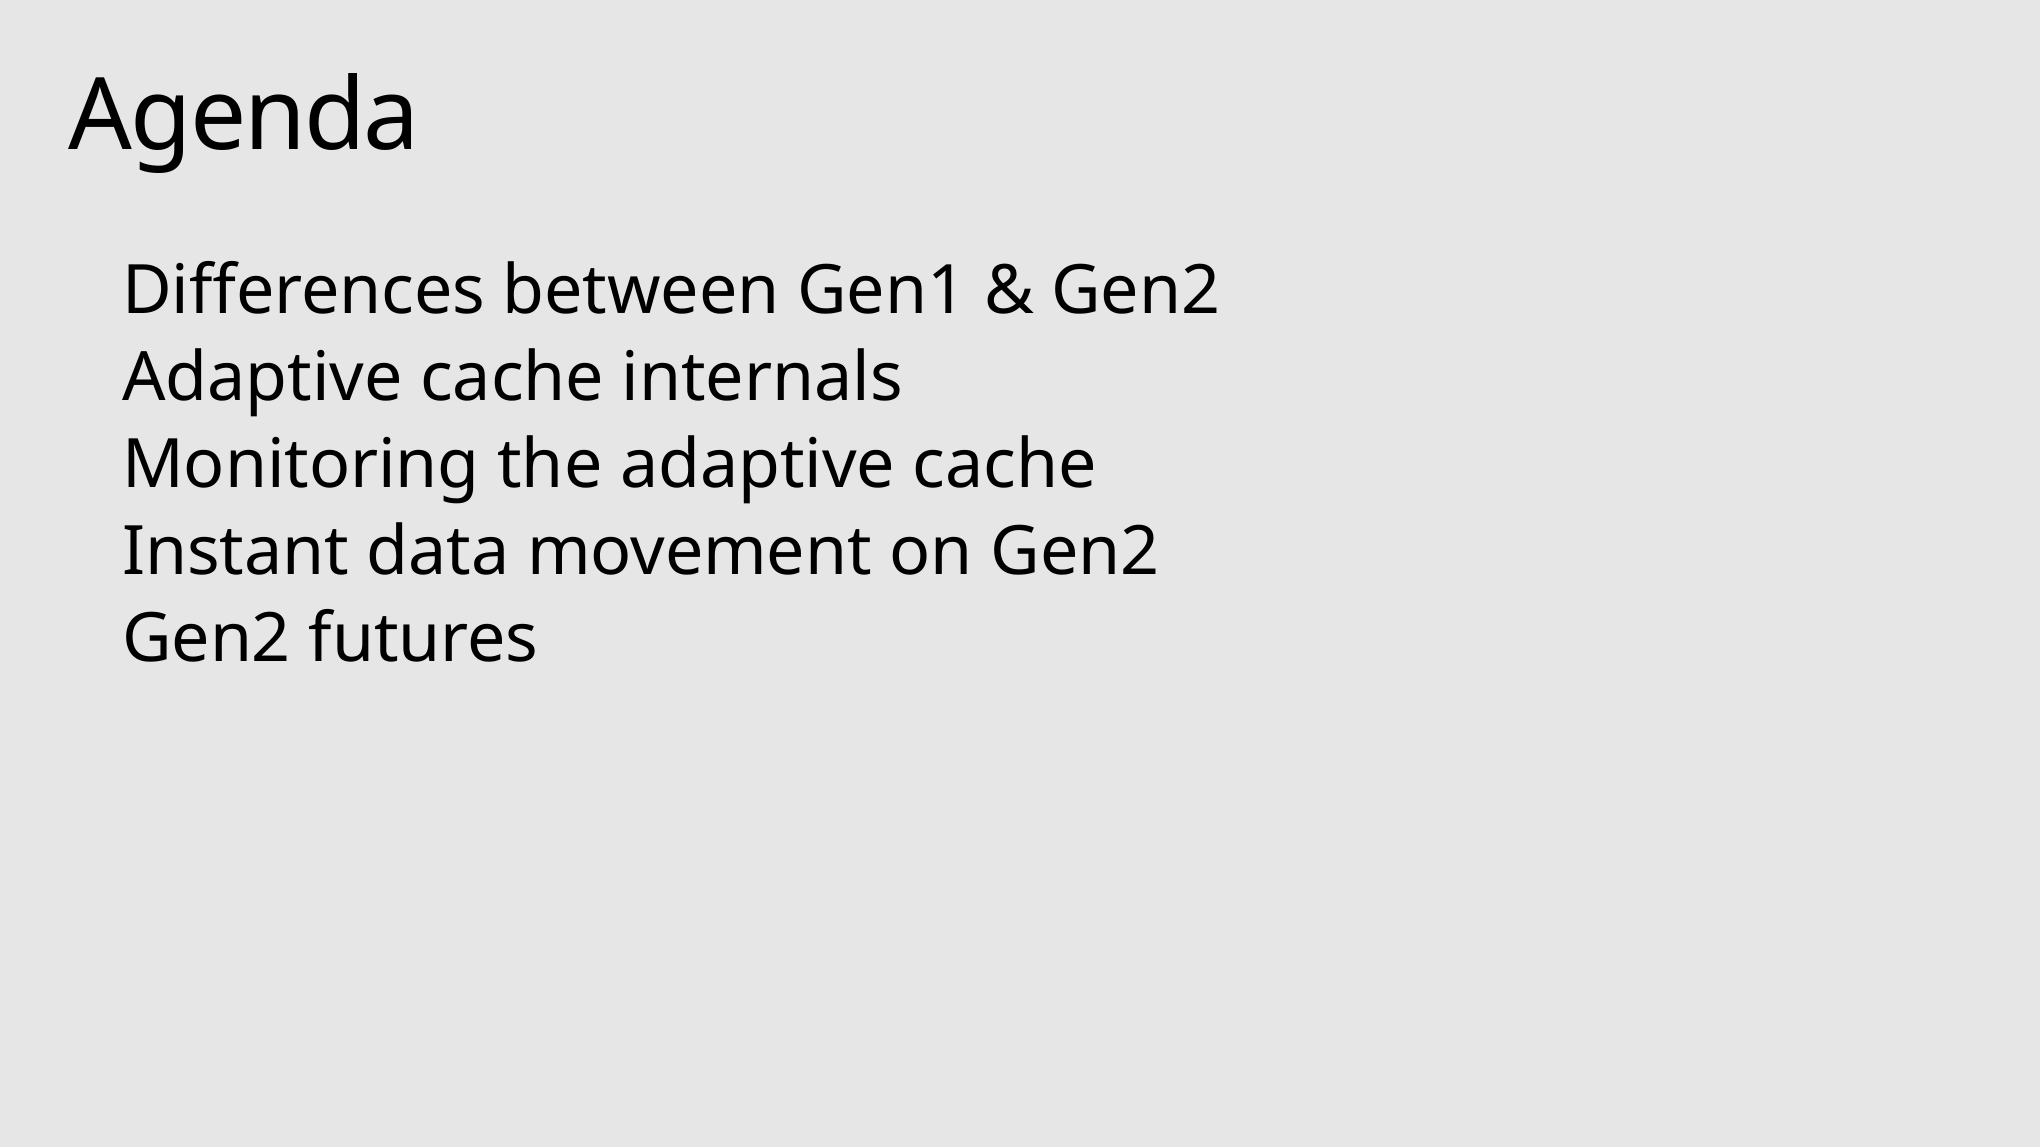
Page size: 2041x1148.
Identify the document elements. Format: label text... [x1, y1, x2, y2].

title Agenda [45, 48, 1996, 199]
list Differences between Gen1 & Gen2 Adaptive cache internals Monitoring the adaptive cache Instant data movement on Gen2 Gen2 futures [98, 240, 1942, 889]
